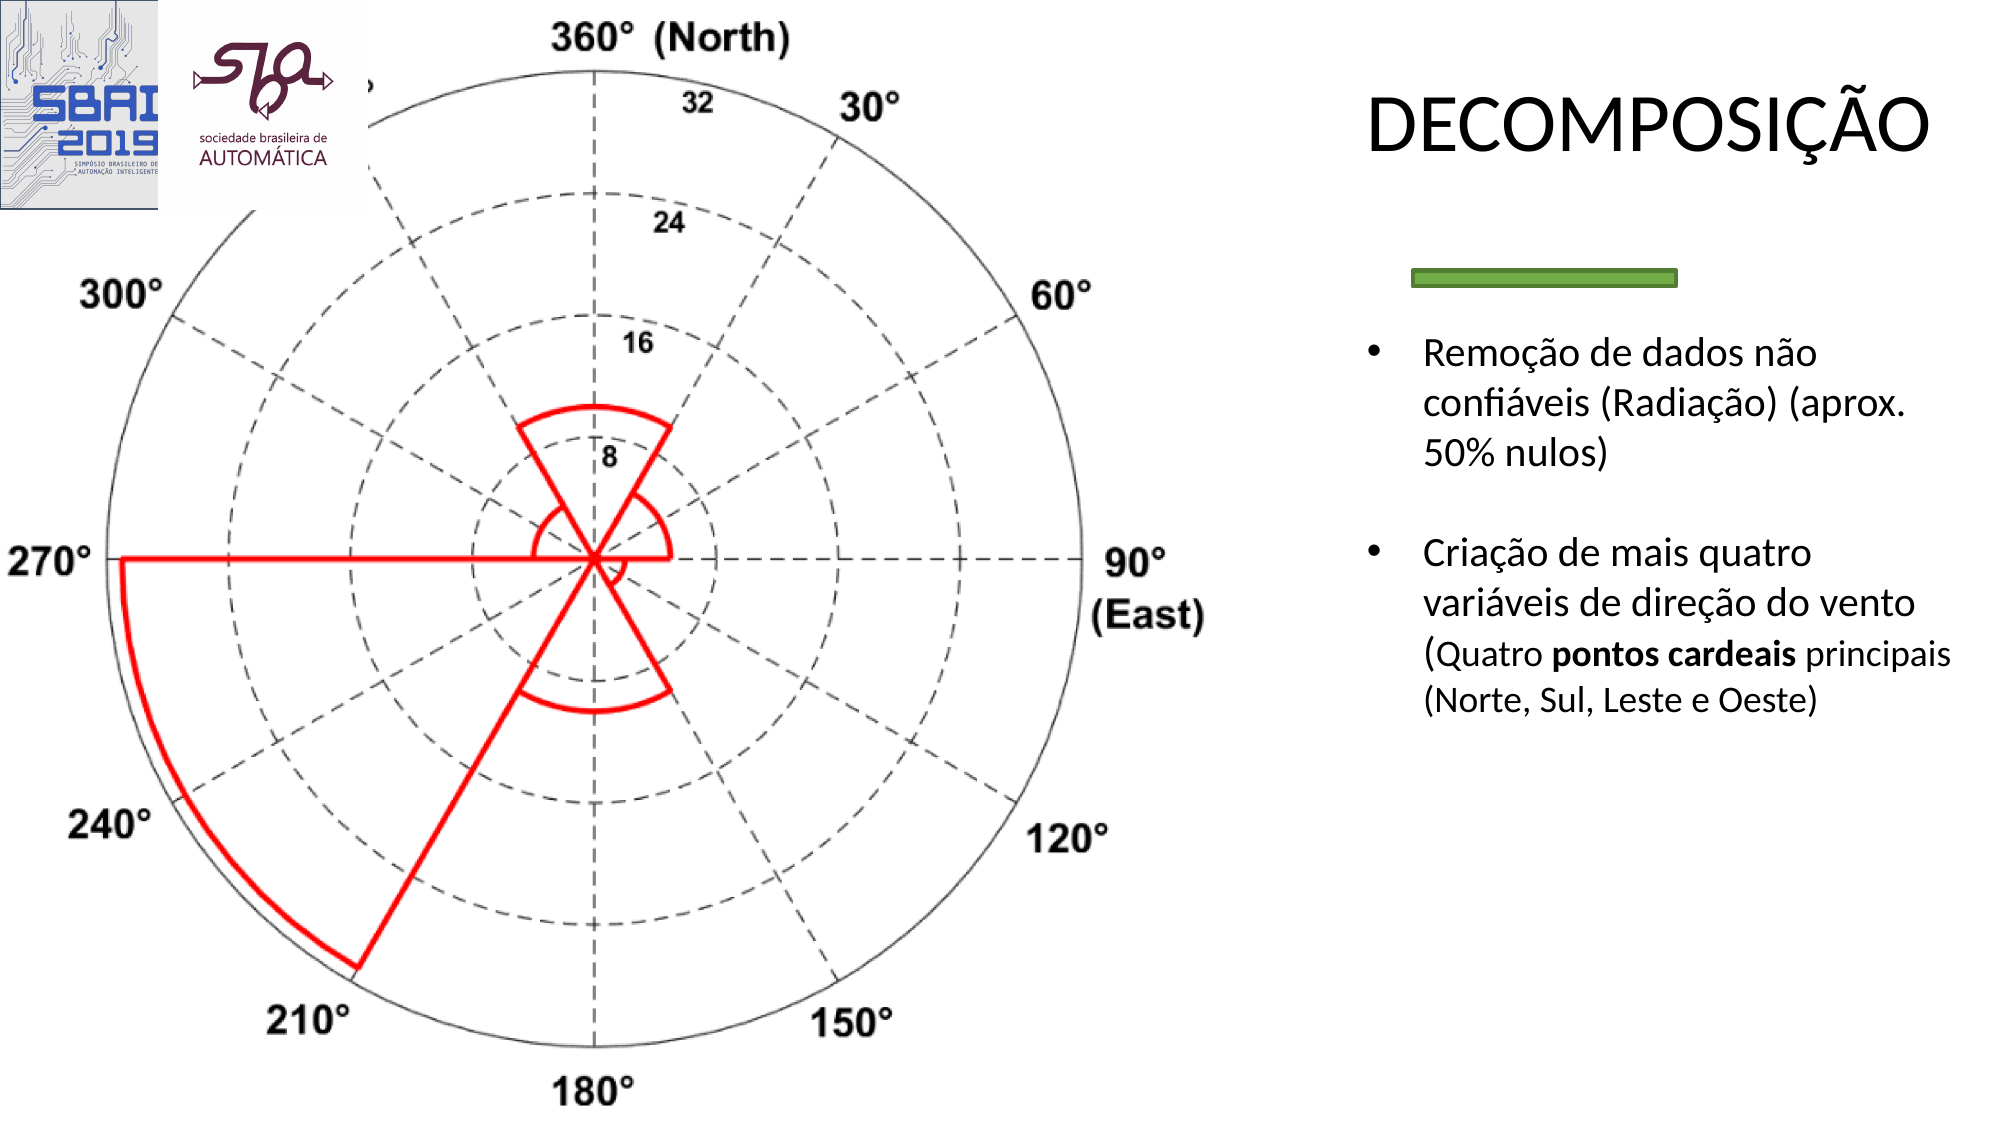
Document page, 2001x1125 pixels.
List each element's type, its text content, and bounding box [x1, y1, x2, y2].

text_box [1412, 270, 1677, 287]
text_box Remoção de dados não confiáveis (Radiação) (aprox. 50% nulos) Criação de mais quatro variáveis de direção do vento (Quatro pontos cardeais principais (Norte, Sul, Leste e Oeste) [1352, 317, 1975, 828]
text_box DECOMPOSIÇÃO [1352, 61, 1953, 176]
picture [0, 0, 1215, 1125]
